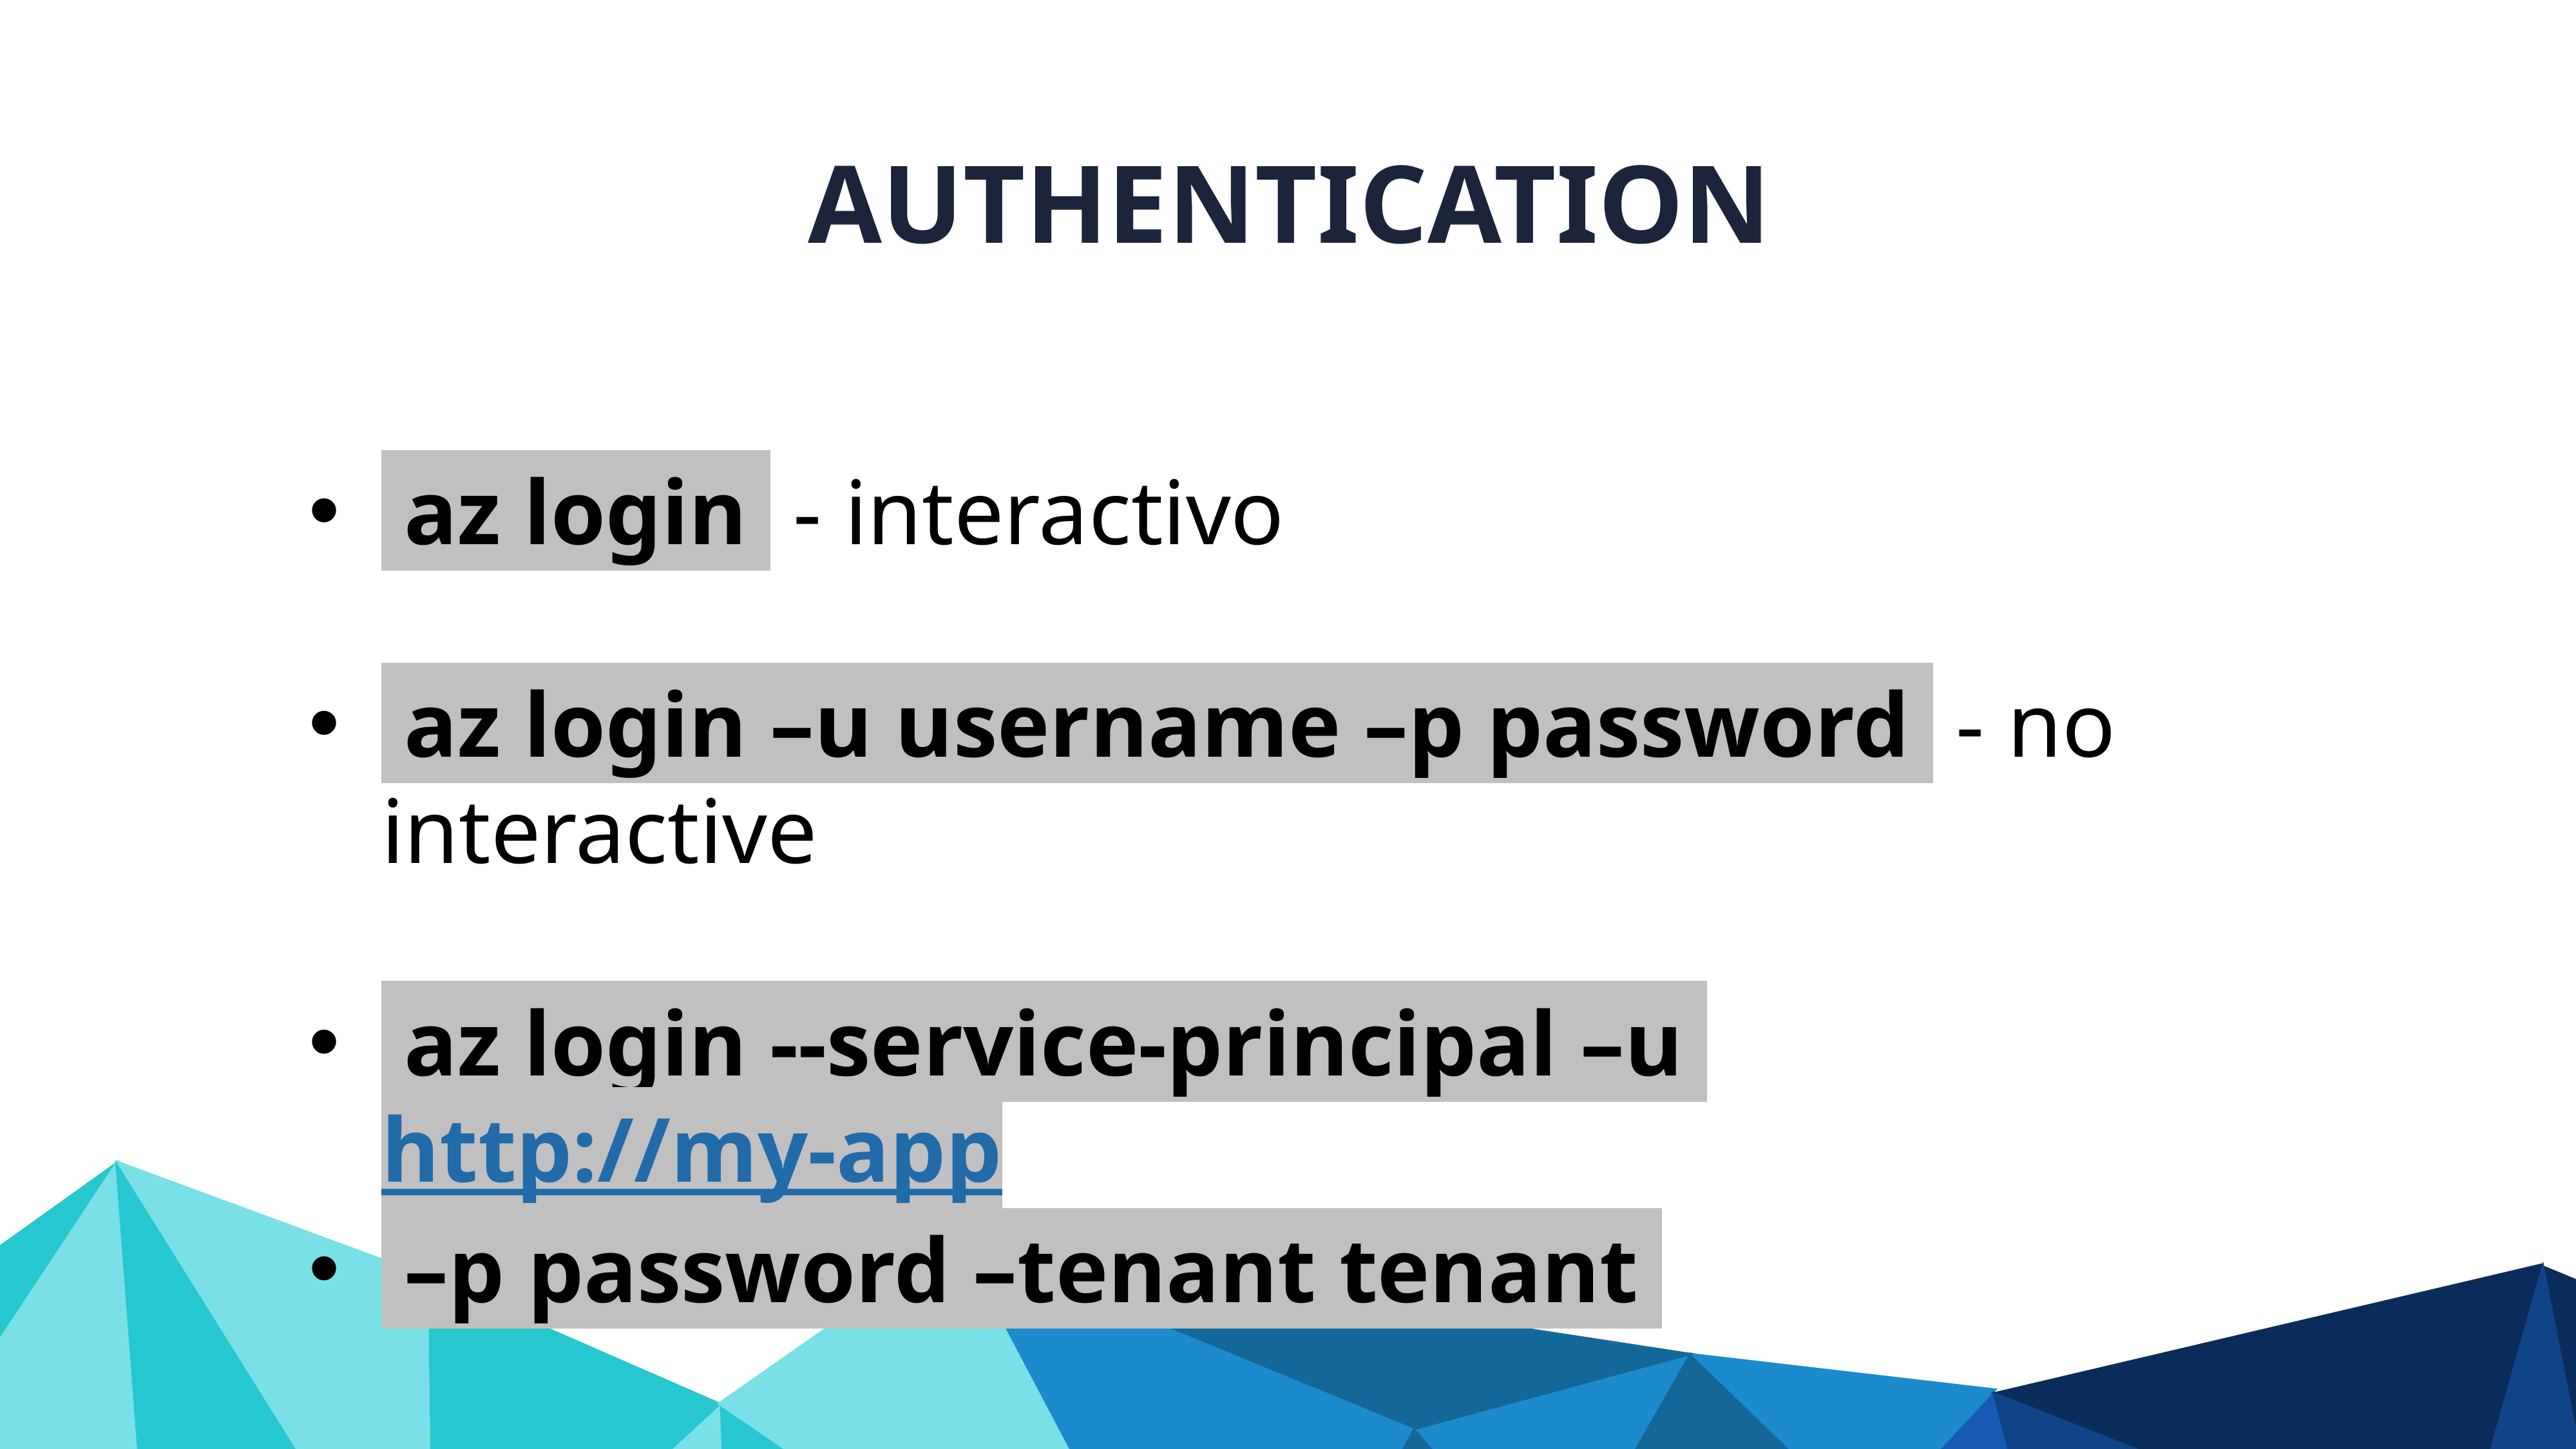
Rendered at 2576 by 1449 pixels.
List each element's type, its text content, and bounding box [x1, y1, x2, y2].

text_box AUTHENTICATION [768, 131, 1811, 271]
text_box az login - interactivo az login –u username –p password - no interactive az login --service-principal –u http://my-app –p password –tenant tenant [299, 451, 2280, 1325]
